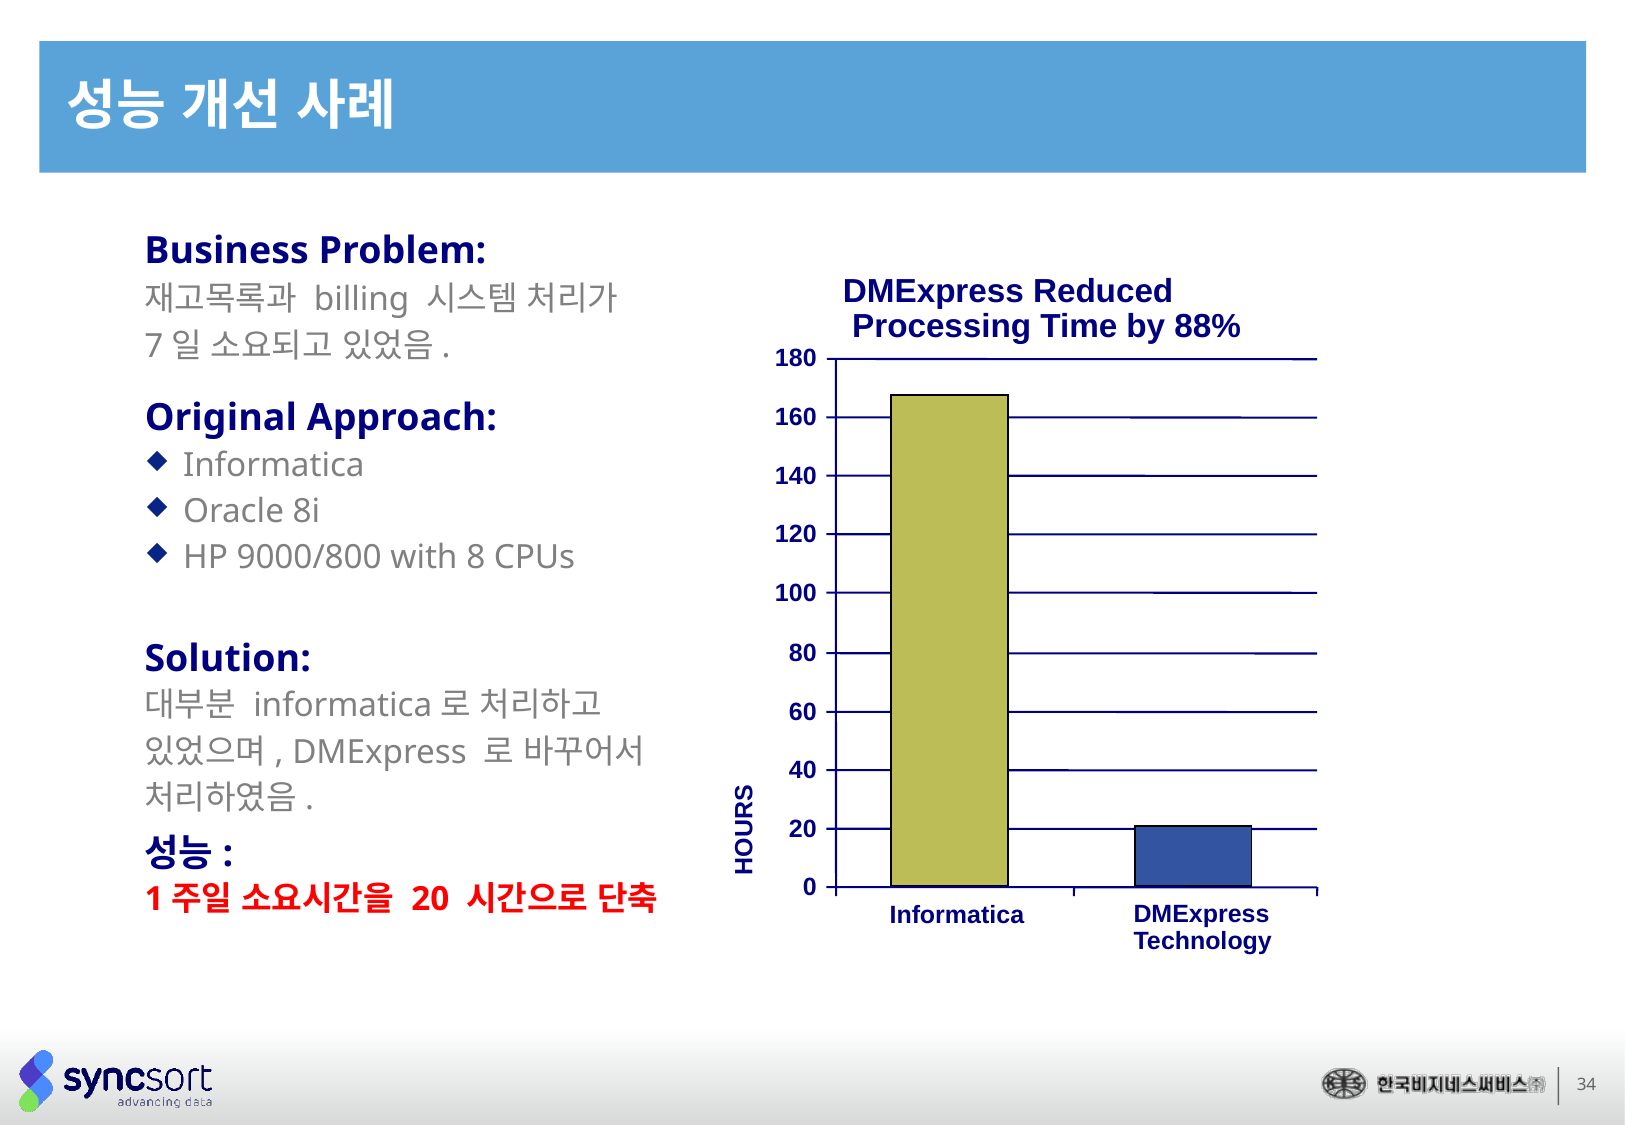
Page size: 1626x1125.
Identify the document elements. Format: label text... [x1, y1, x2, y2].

text_box 80 [788, 640, 817, 668]
picture [0, 1028, 1625, 1125]
text_box 140 [774, 462, 817, 490]
text_box 20 [788, 815, 817, 843]
text_box HOURS [720, 408, 781, 890]
text_box Solution: 대부분 informatica로 처리하고 있었으며, DMExpress 로 바꾸어서 처리하였음. 성능: 1주일 소요시간을 20 시간으로 단축 [129, 634, 674, 925]
text_box 60 [788, 698, 817, 726]
text_box 160 [774, 404, 817, 432]
text_box Original Approach: Informatica Oracle 8i HP 9000/800 with 8 CPUs [130, 394, 599, 584]
slide_number 34 [1147, 1042, 1514, 1103]
text_box 120 [774, 521, 817, 549]
text_box [891, 394, 1008, 887]
text_box 100 [774, 579, 817, 607]
text_box 0 [802, 874, 817, 902]
text_box DMExpress Reduced Processing Time by 88% [828, 250, 1326, 368]
text_box 40 [788, 757, 817, 785]
text_box Business Problem: 재고목록과 billing 시스템 처리가 7일 소요되고 있었음. [129, 227, 643, 372]
text_box 180 [774, 344, 817, 372]
text_box DMExpress Technology [1118, 915, 1377, 941]
text_box Informatica [874, 903, 1133, 928]
title 성능 개선 사례 [51, 55, 1454, 159]
text_box [1134, 825, 1252, 887]
